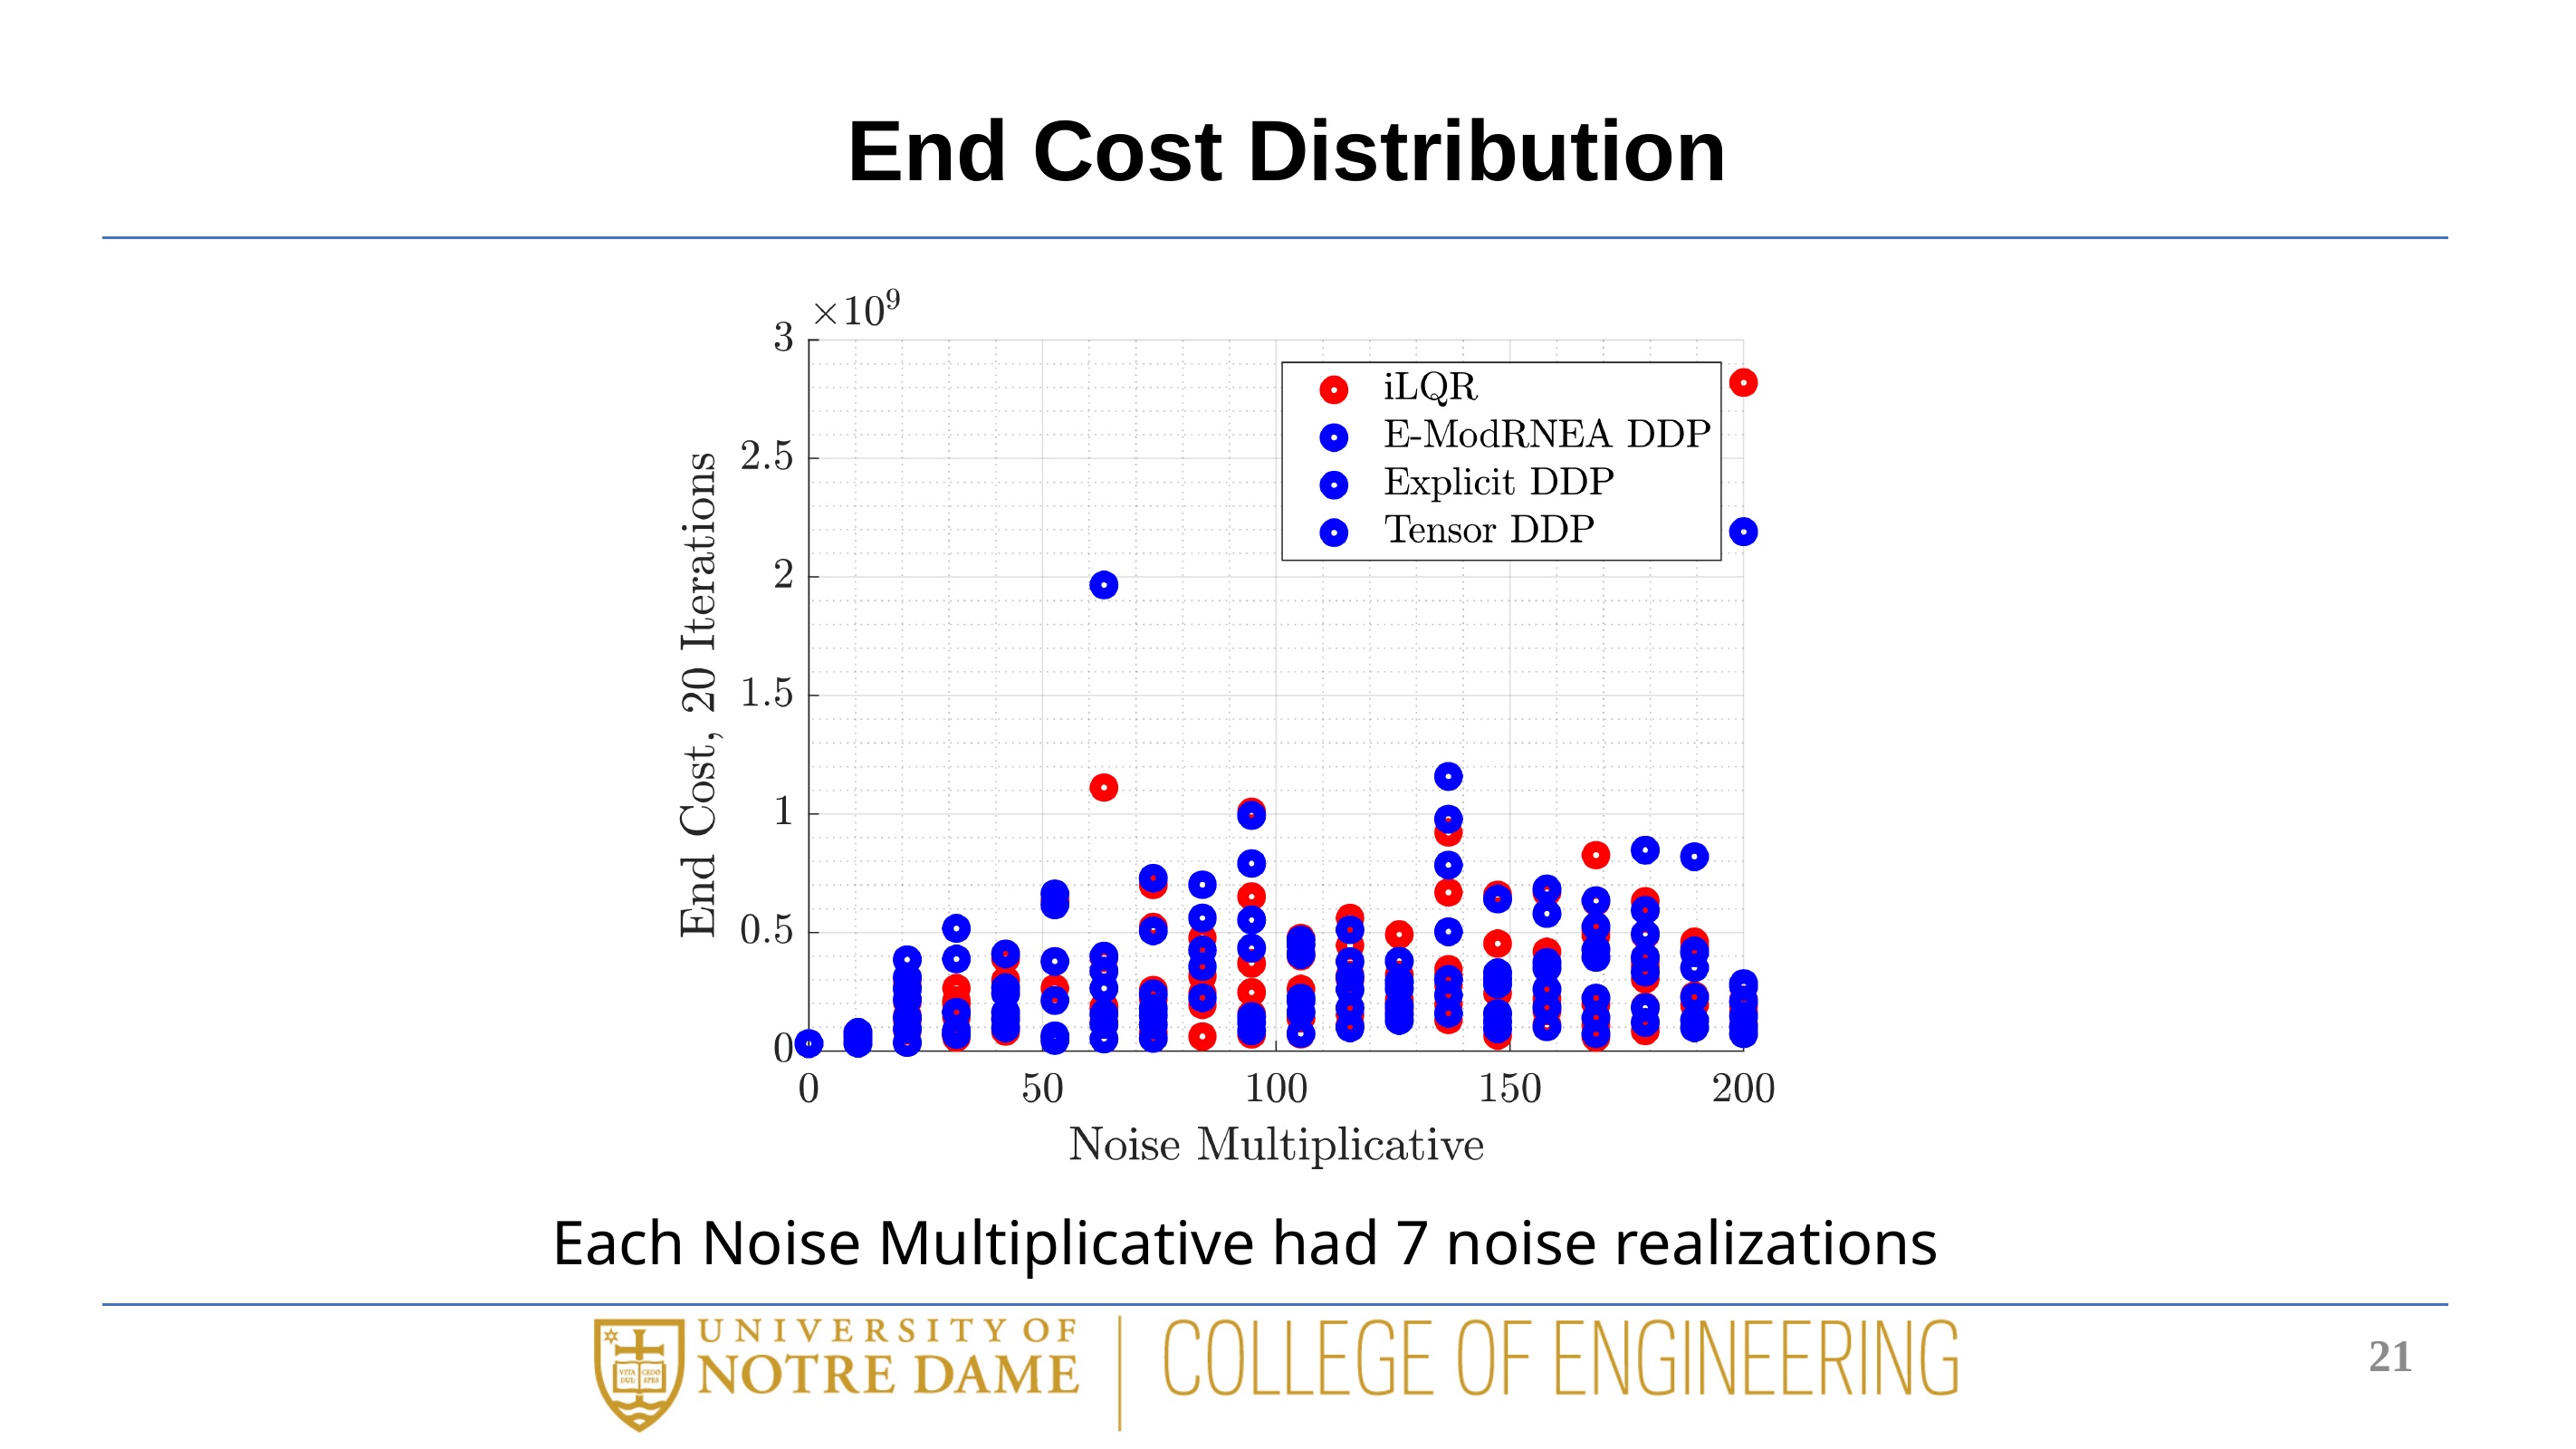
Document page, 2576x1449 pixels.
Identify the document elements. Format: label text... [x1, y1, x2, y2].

picture [594, 1315, 1958, 1434]
picture [652, 273, 1857, 1176]
title End Cost Distribution [177, 81, 2399, 225]
text_box Each Noise Multiplicative had 7 noise realizations [538, 1196, 1970, 1283]
slide_number 21 [1985, 1315, 2428, 1393]
